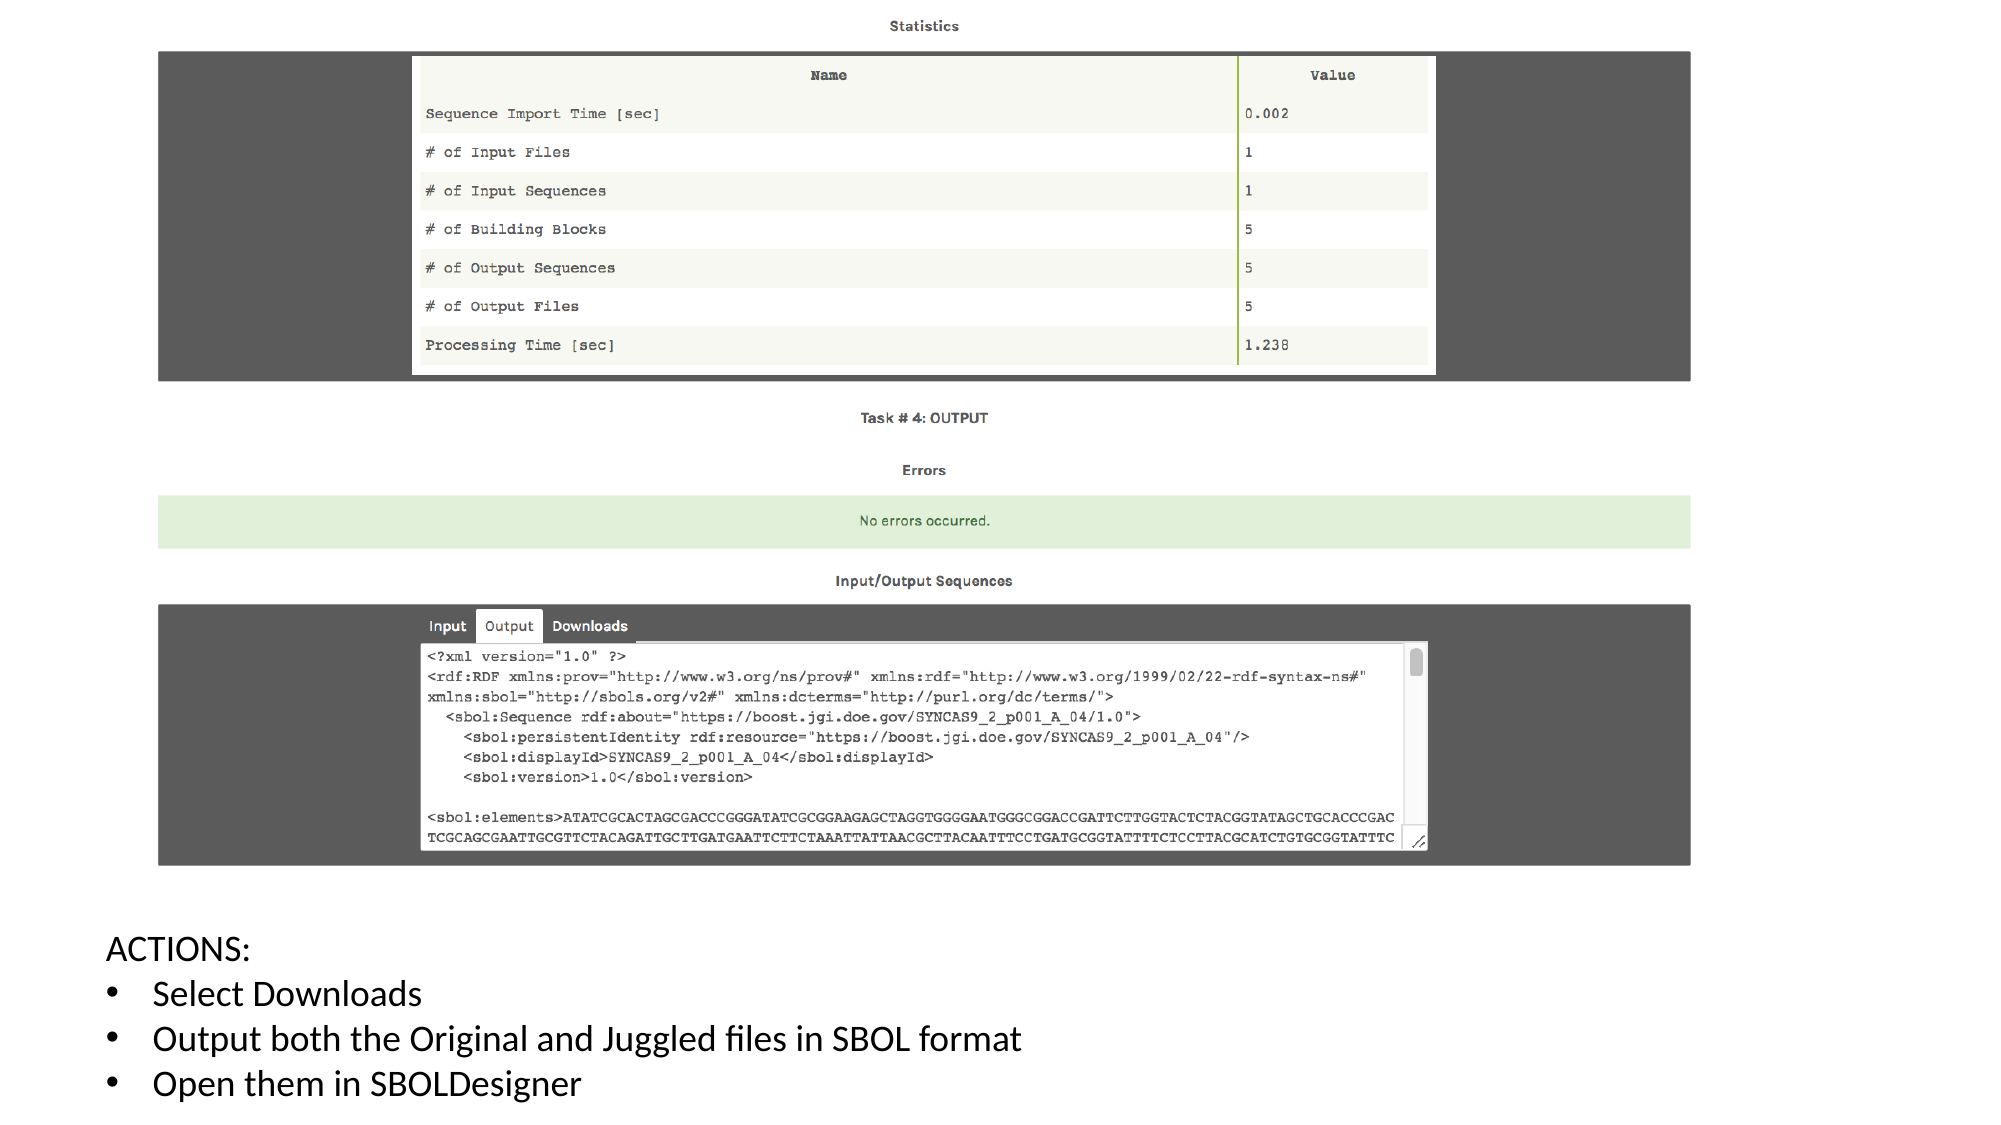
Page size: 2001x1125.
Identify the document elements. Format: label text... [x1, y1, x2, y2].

text_box ACTIONS: Select Downloads Output both the Original and Juggled files in SBOL format Open them in SBOLDesigner [91, 916, 1039, 1112]
picture [0, 0, 2000, 882]
